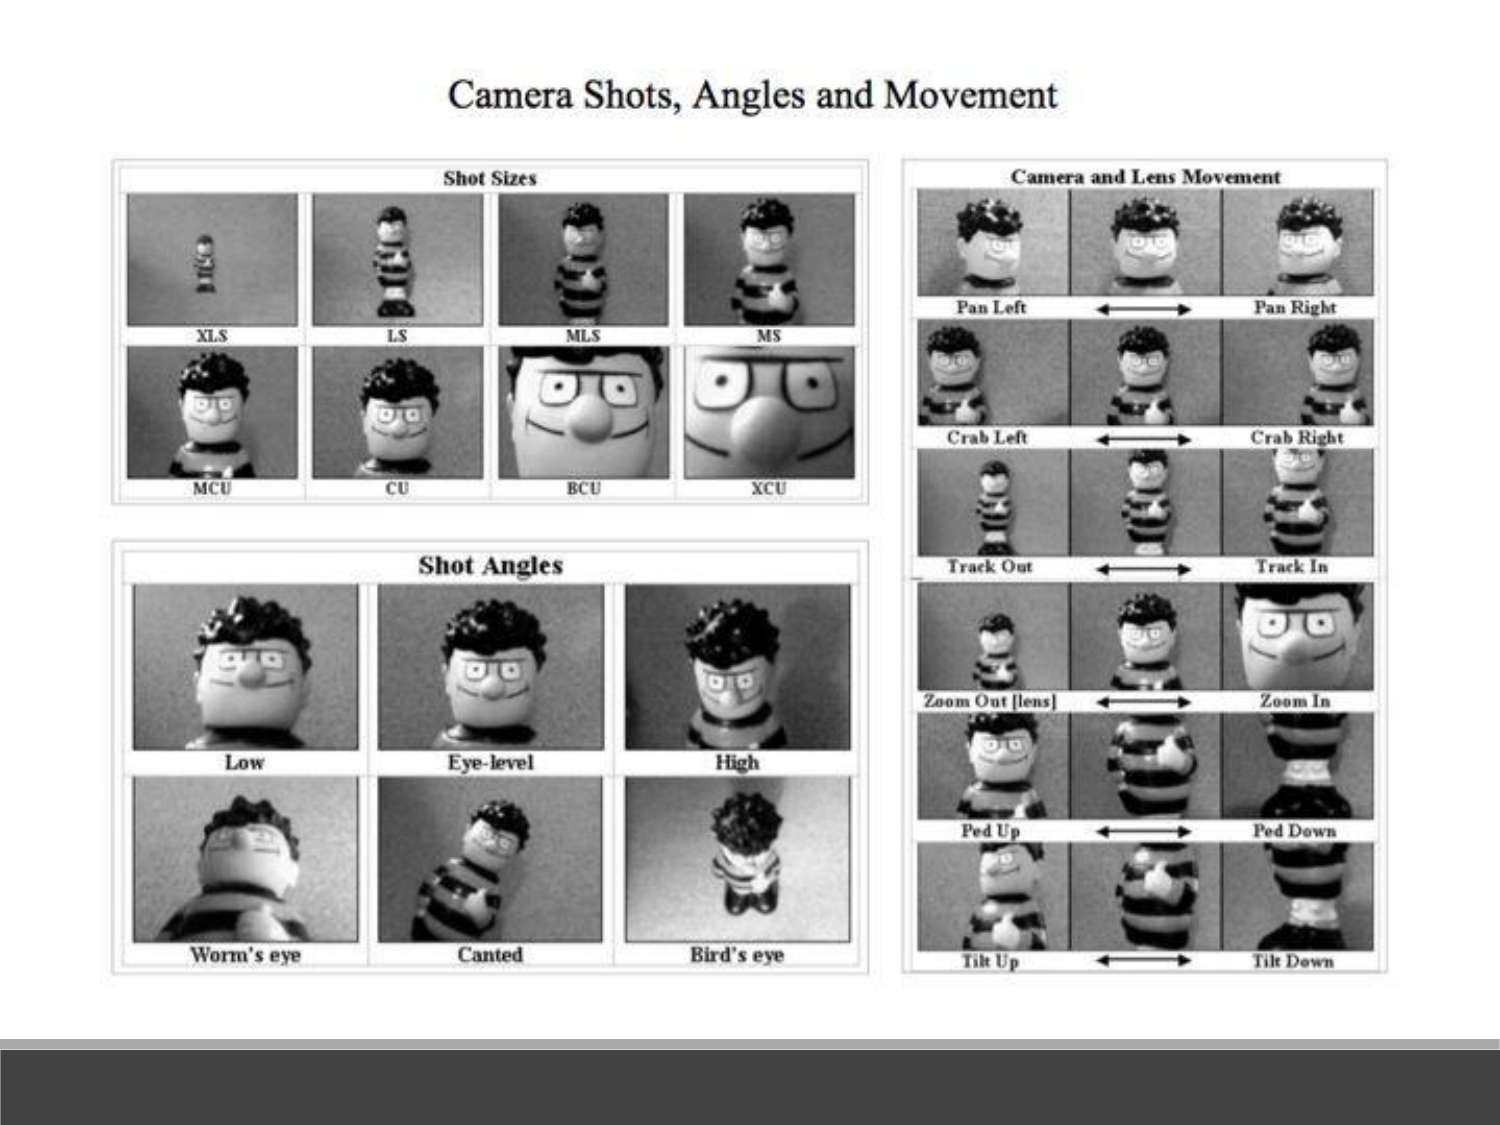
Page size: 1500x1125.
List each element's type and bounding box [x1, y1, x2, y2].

picture [83, 36, 1417, 1006]
